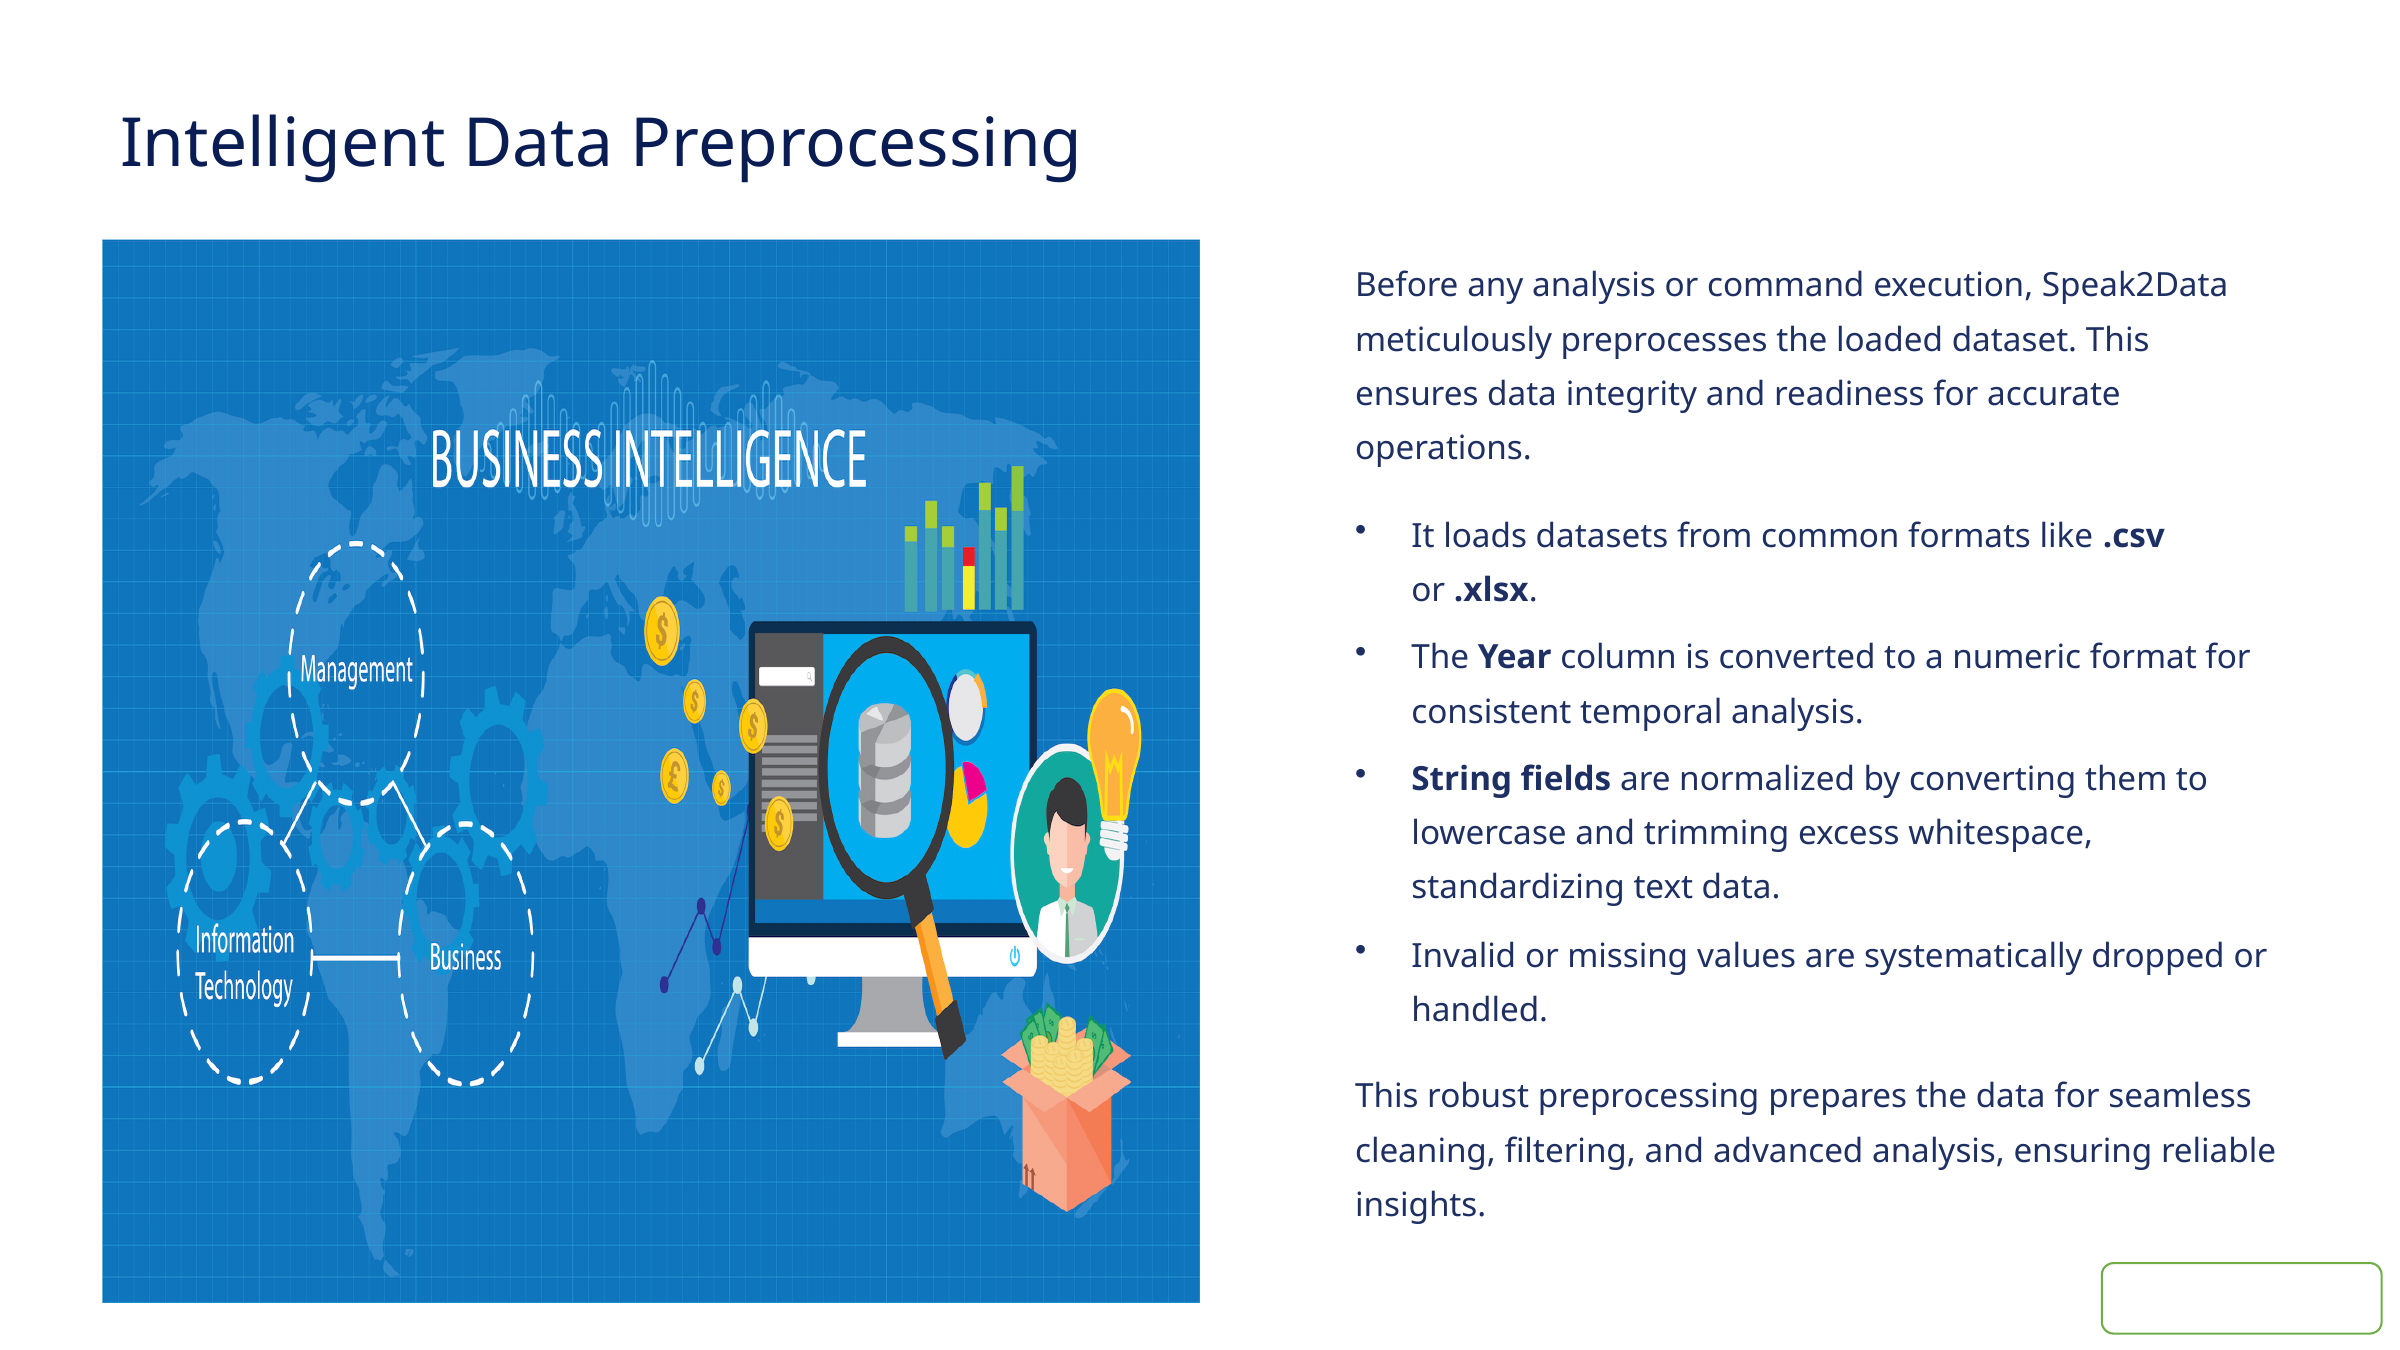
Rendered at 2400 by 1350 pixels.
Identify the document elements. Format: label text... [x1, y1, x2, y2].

text_box Intelligent Data Preprocessing [120, 94, 1096, 180]
picture [2106, 1271, 2389, 1339]
text_box It loads datasets from common formats like .csv or .xlsx. [1355, 499, 2282, 610]
text_box Invalid or missing values are systematically dropped or handled. [1355, 919, 2282, 1030]
text_box The Year column is converted to a numeric format for consistent temporal analysis. [1355, 621, 2282, 732]
text_box Before any analysis or command execution, Speak2Data meticulously preprocesses the loaded dataset. This ensures data integrity and readiness for accurate operations. [1355, 249, 2282, 469]
text_box [2100, 1262, 2383, 1335]
picture [102, 239, 1200, 1303]
text_box This robust preprocessing prepares the data for seamless cleaning, filtering, and advanced analysis, ensuring reliable insights. [1355, 1060, 2282, 1225]
text_box String fields are normalized by converting them to lowercase and trimming excess whitespace, standardizing text data. [1355, 743, 2282, 908]
